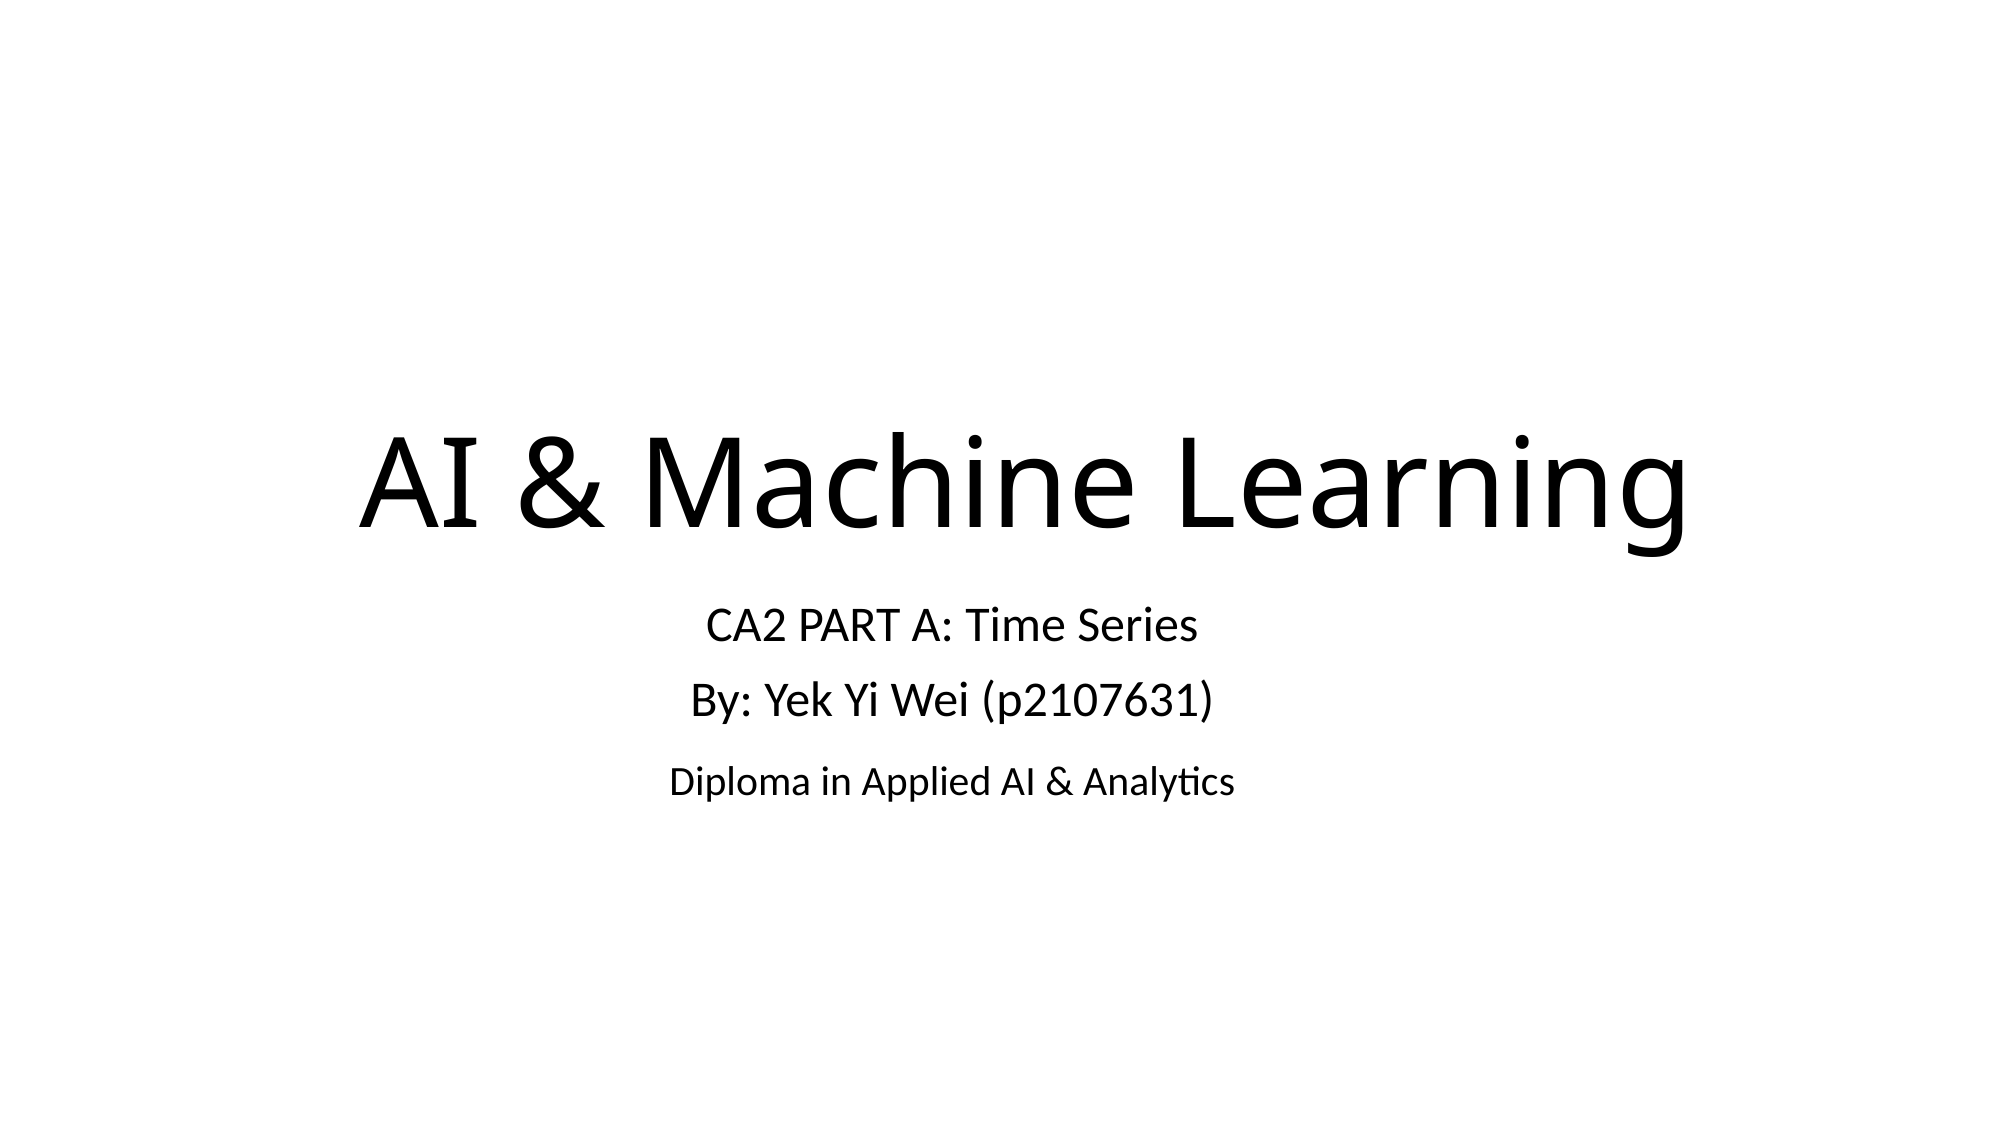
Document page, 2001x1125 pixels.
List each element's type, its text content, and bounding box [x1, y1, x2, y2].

subtitle Diploma in Applied AI & Analytics [530, 775, 1375, 837]
title AI & Machine Learning [276, 170, 1777, 563]
text_box CA2 PART A: Time Series By: Yek Yi Wei (p2107631) [249, 590, 1656, 775]
